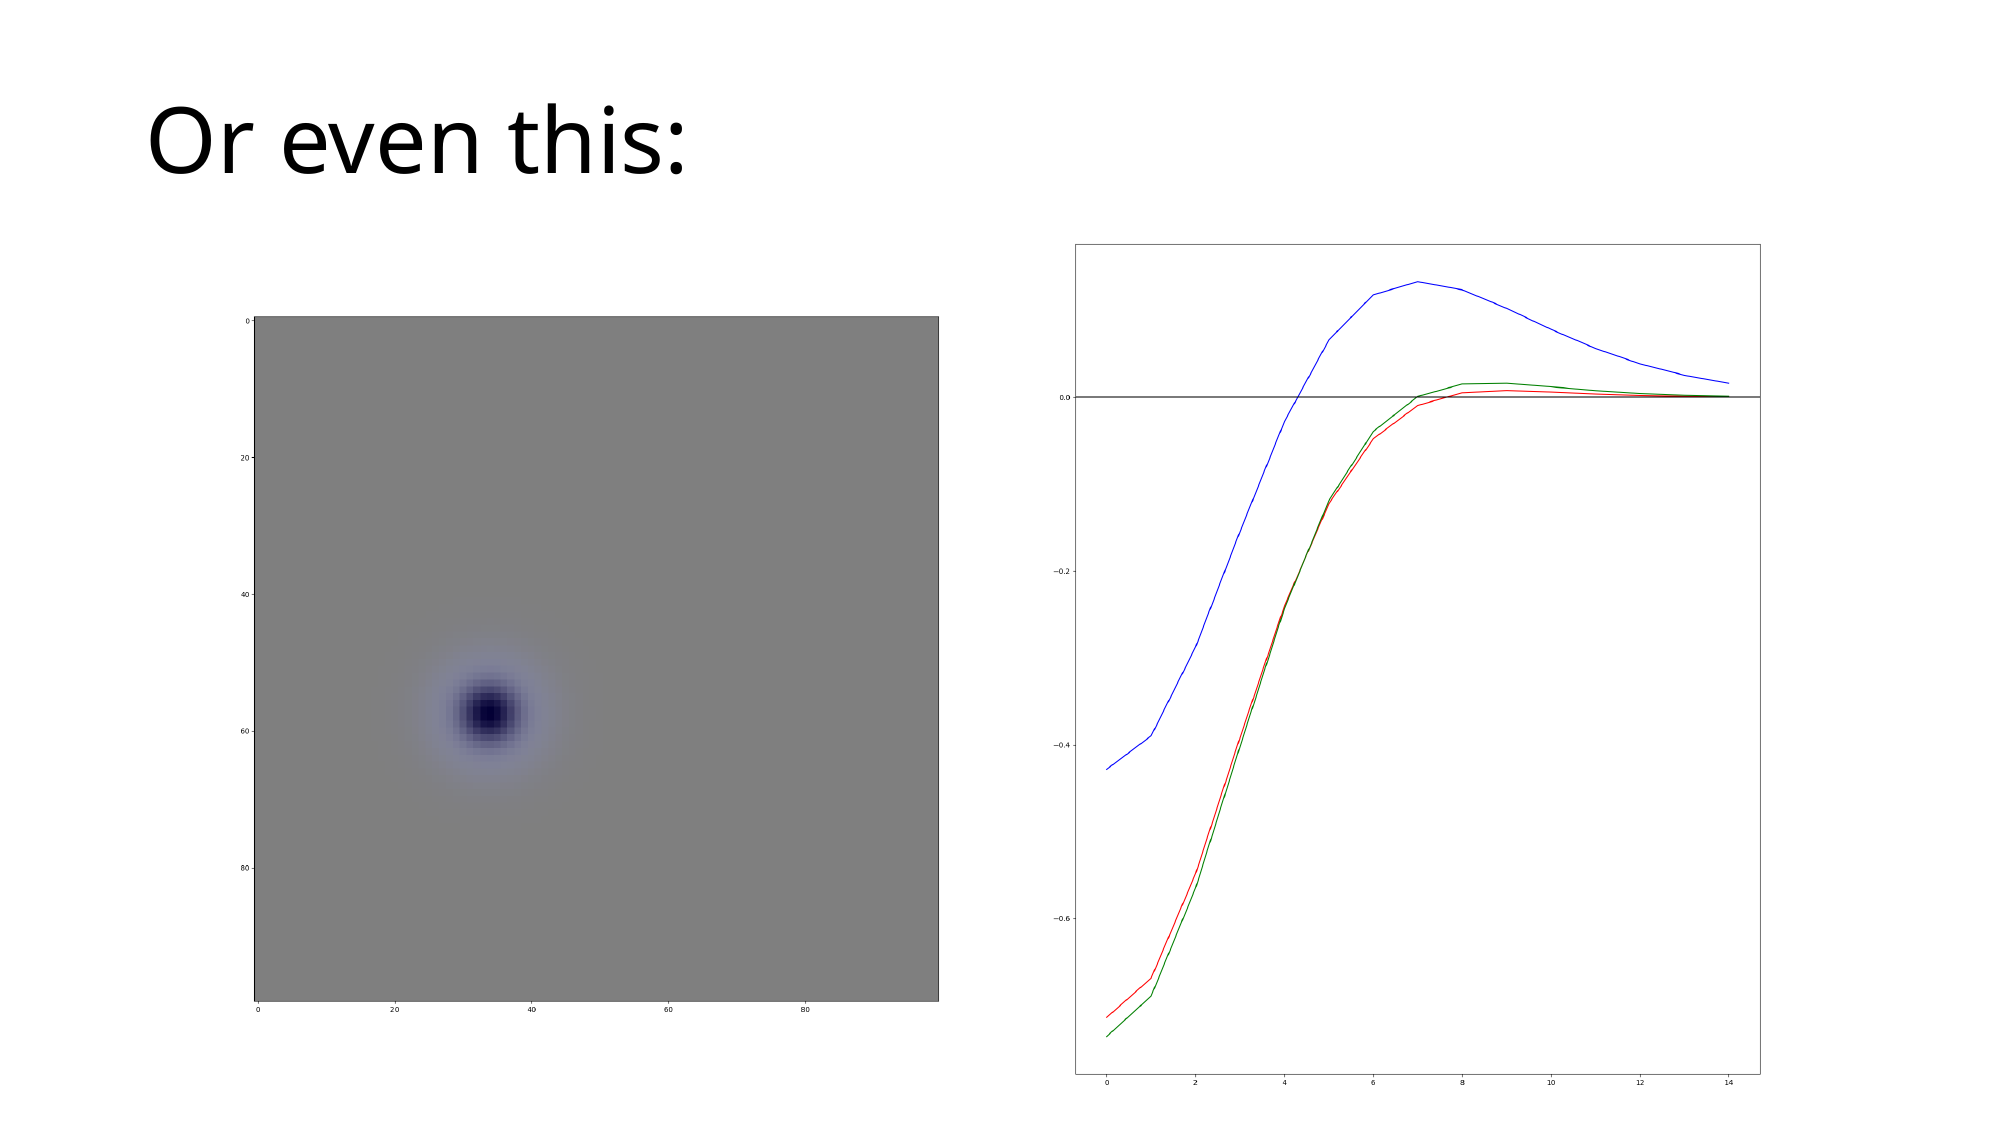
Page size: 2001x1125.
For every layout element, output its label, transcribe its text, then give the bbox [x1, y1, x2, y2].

picture [212, 205, 1787, 1125]
title Or even this: [130, 34, 1856, 253]
